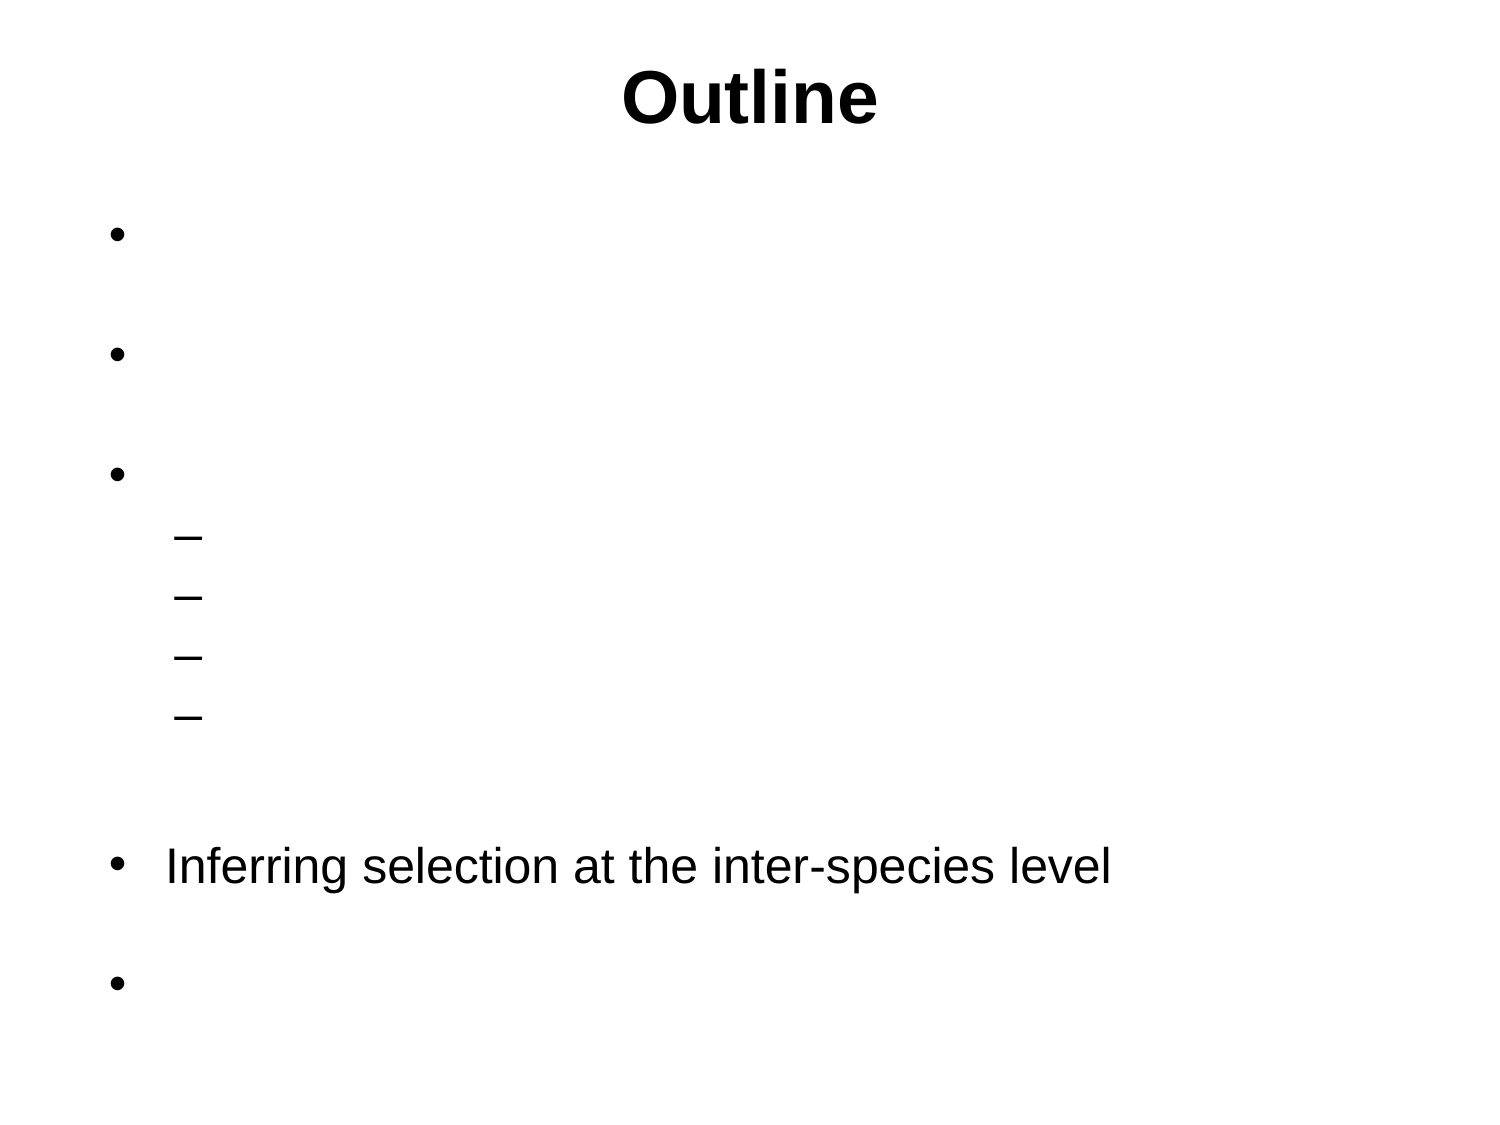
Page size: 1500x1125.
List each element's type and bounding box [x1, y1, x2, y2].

list [75, 188, 1425, 573]
title [75, 0, 1425, 188]
